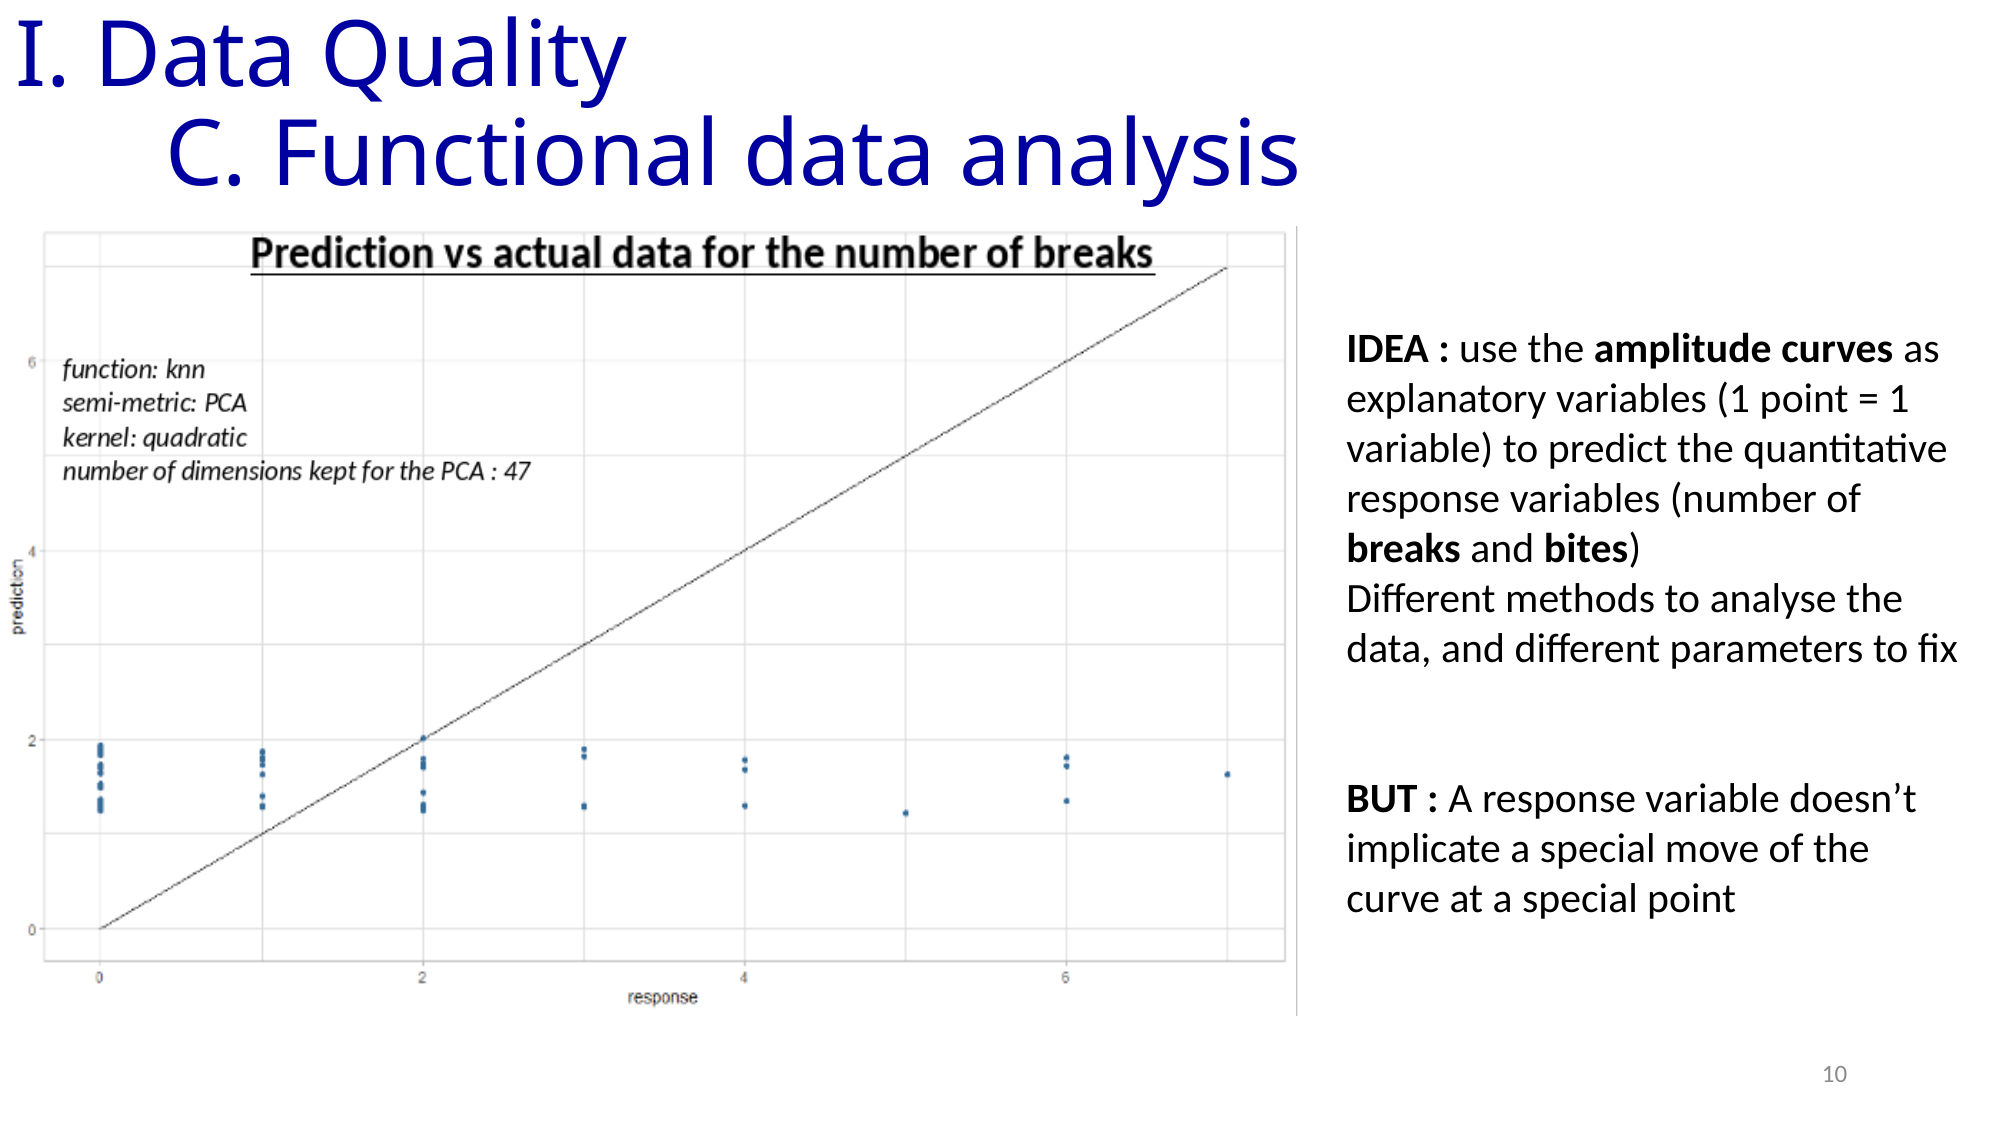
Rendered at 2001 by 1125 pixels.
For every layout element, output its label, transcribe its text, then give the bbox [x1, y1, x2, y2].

text_box IDEA : use the amplitude curves as explanatory variables (1 point = 1 variable) to predict the quantitative response variables (number of breaks and bites) Different methods to analyse the data, and different parameters to fix BUT : A response variable doesn’t implicate a special move of the curve at a special point [1331, 313, 1975, 929]
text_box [0, 217, 1299, 1016]
slide_number 10 [1412, 1042, 1863, 1103]
title I. Data Quality C. Functional data analysis [0, 0, 1904, 218]
